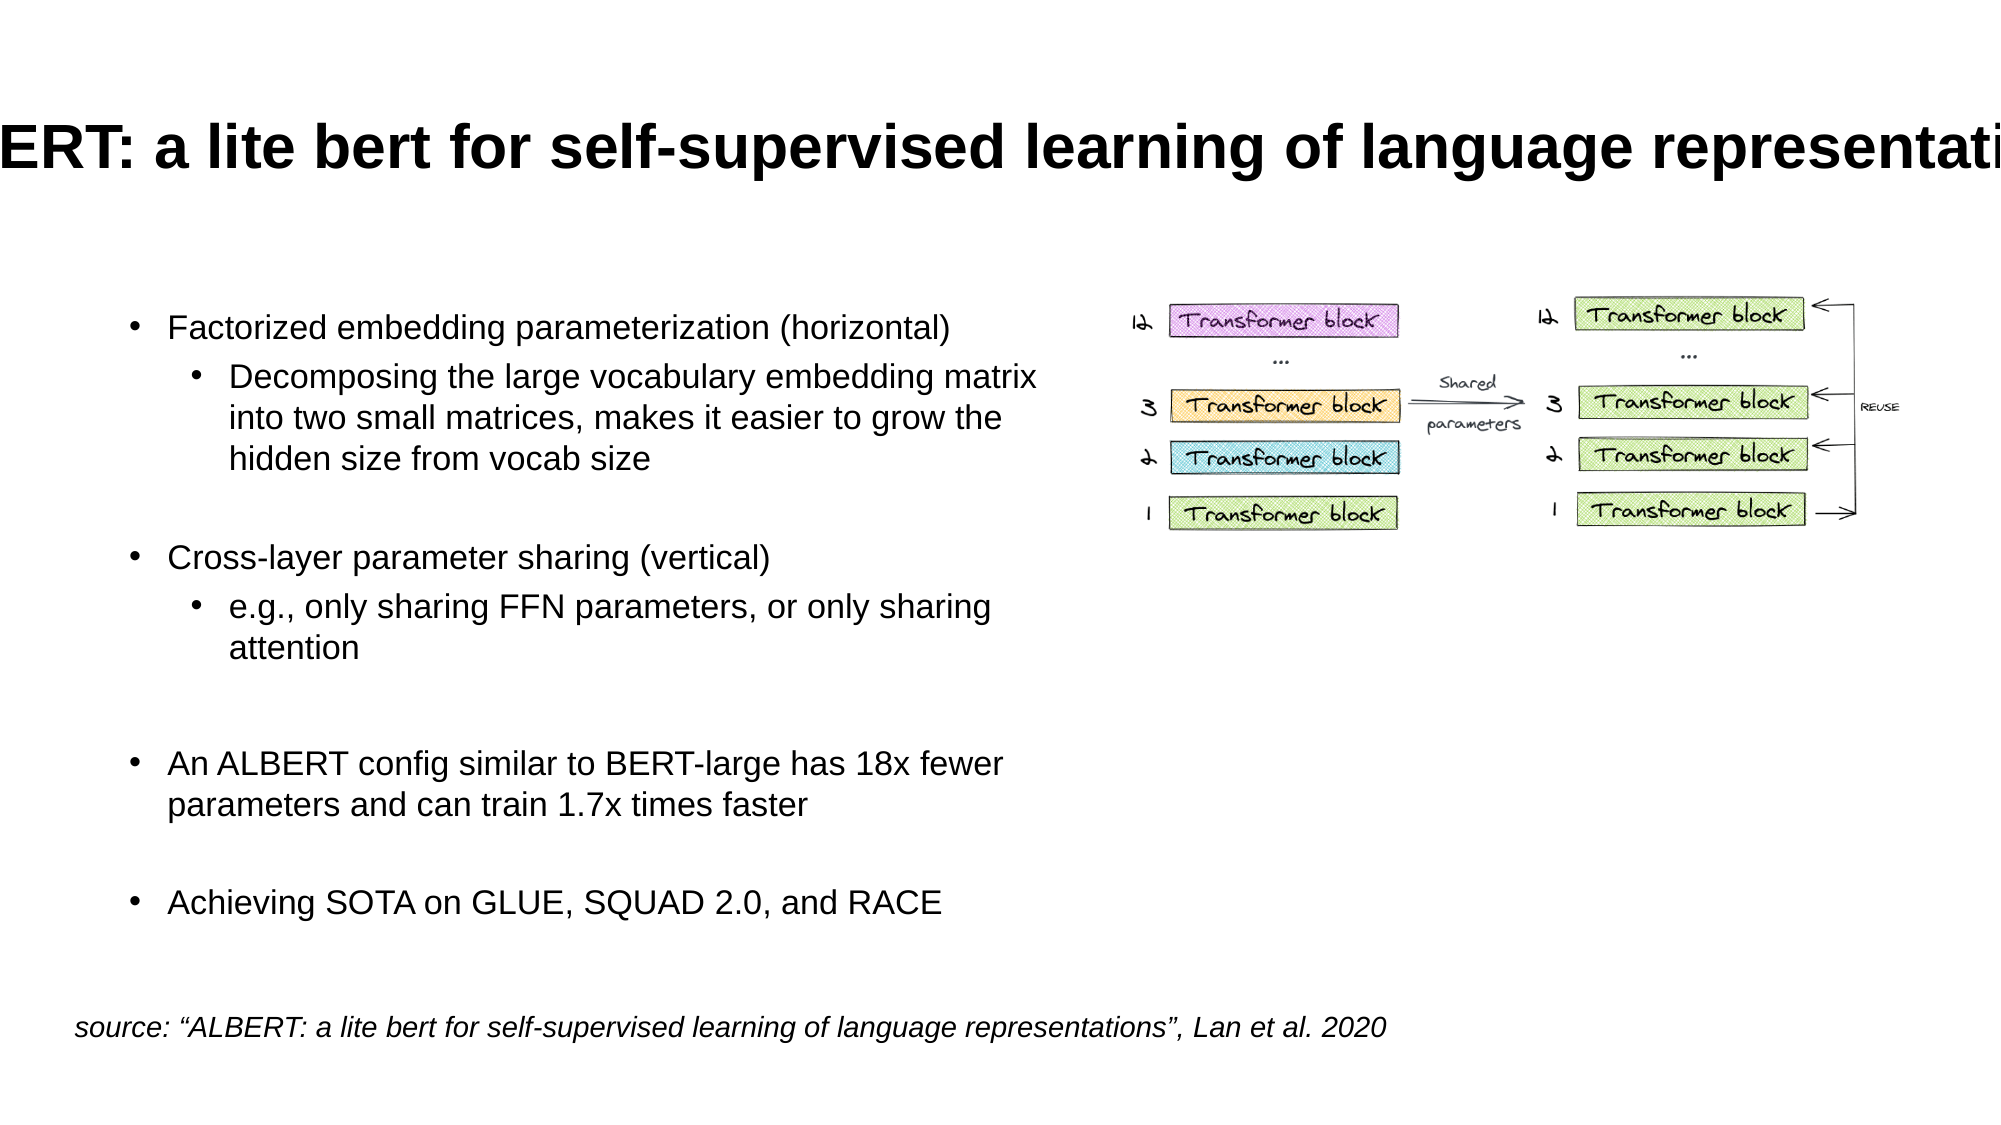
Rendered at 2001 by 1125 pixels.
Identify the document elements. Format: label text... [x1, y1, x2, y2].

text_box ALBERT: a lite bert for self-supervised learning of language representations [0, 102, 2000, 184]
text_box source: “ALBERT: a lite bert for self-supervised learning of language representations”, Lan et al. 2020 [71, 1005, 1480, 1046]
picture [1127, 291, 1906, 532]
list Factorized embedding parameterization (horizontal) Decomposing the large vocabulary embedding matrix into two small matrices, makes it easier to grow the hidden size from vocab size Cross-layer parameter sharing (vertical) e.g., only sharing FFN parameters, or only sharing attention An ALBERT config similar to BERT-large has 18x fewer parameters and can train 1.7x times faster Achieving SOTA on GLUE, SQUAD 2.0, and RACE [126, 302, 1101, 901]
